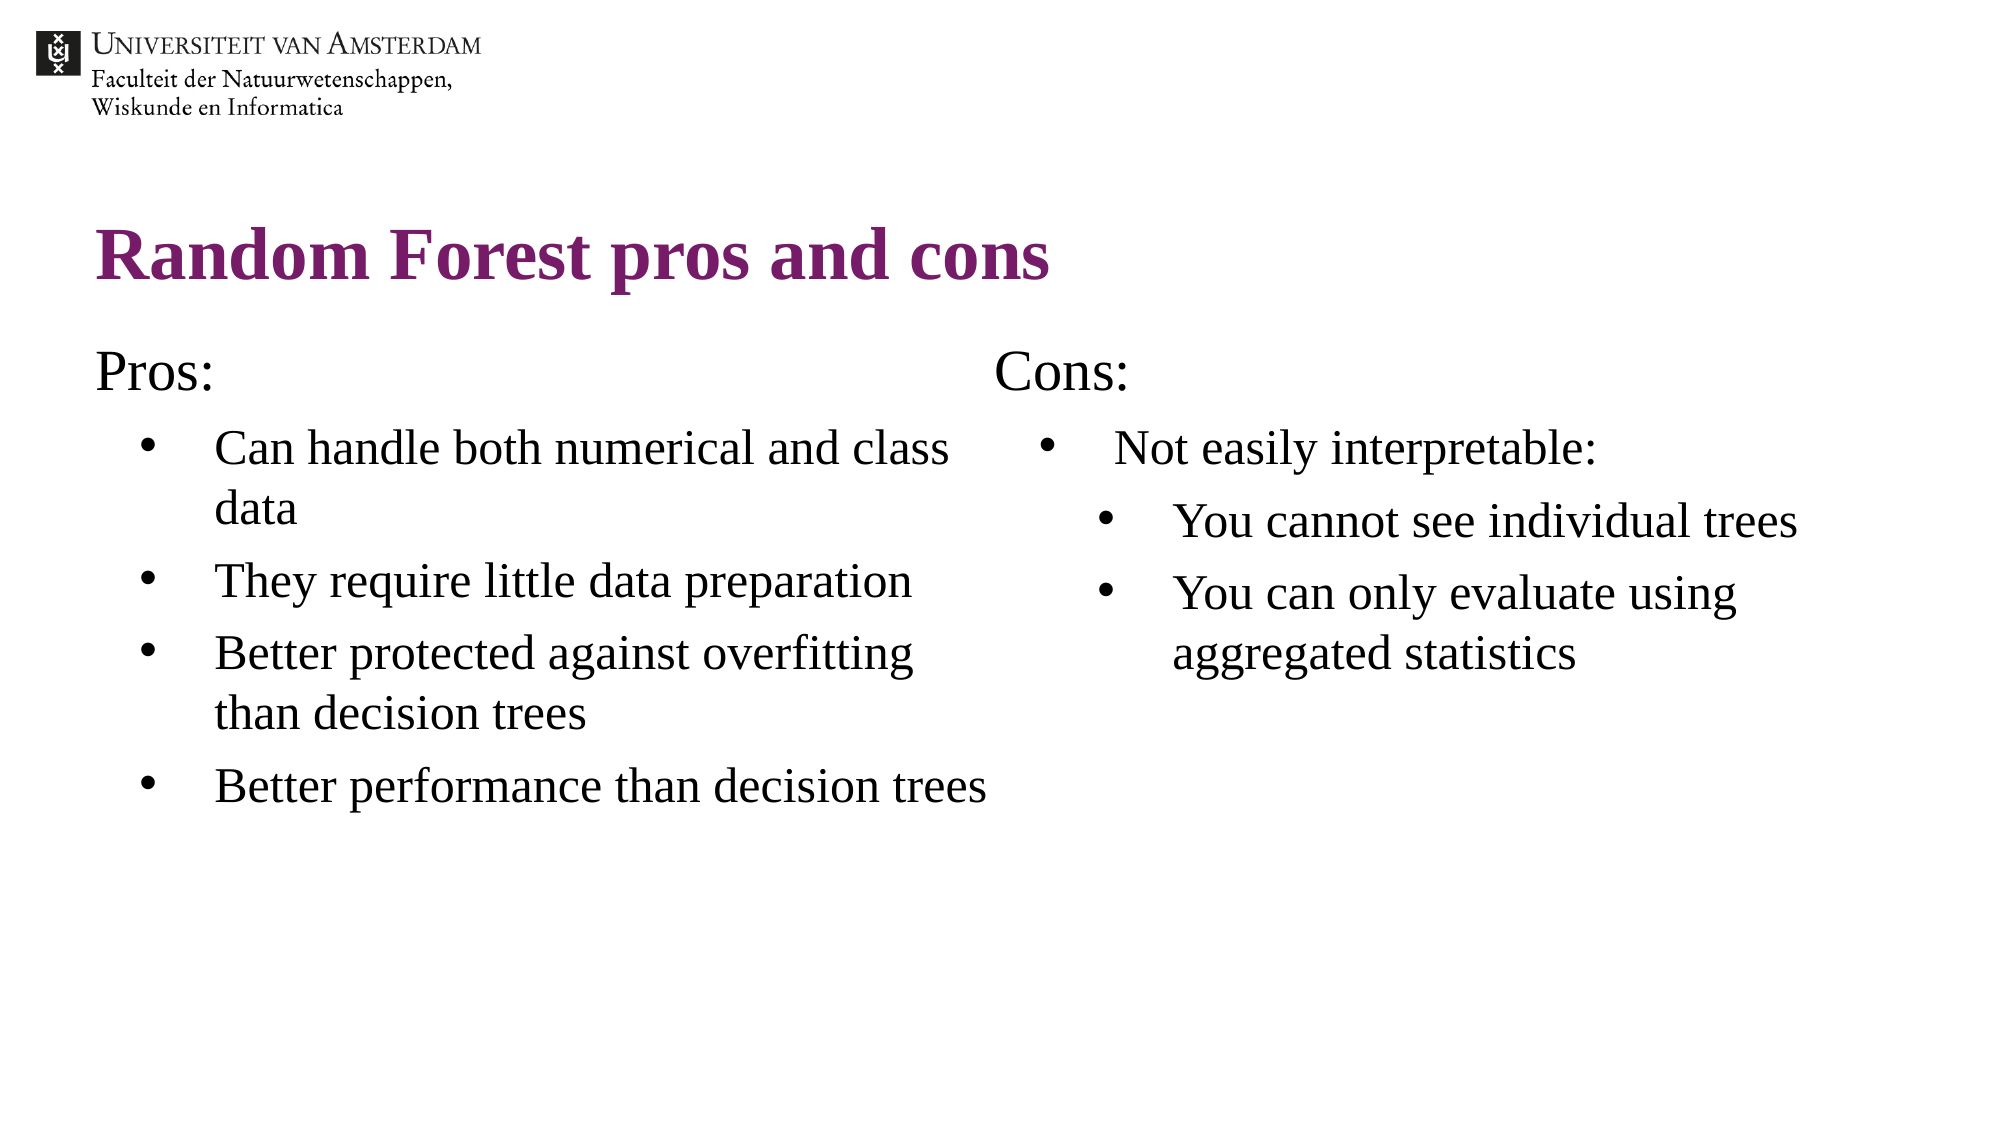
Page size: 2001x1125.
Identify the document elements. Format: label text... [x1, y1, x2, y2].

picture [36, 31, 481, 121]
list Pros: Can handle both numerical and class data They require little data preparation Better protected against overfitting than decision trees Better performance than decision trees Cons: Not easily interpretable: You cannot see individual trees You can only evaluate using aggregated statistics [80, 324, 1910, 1083]
title Random Forest pros and cons [80, 148, 1911, 303]
